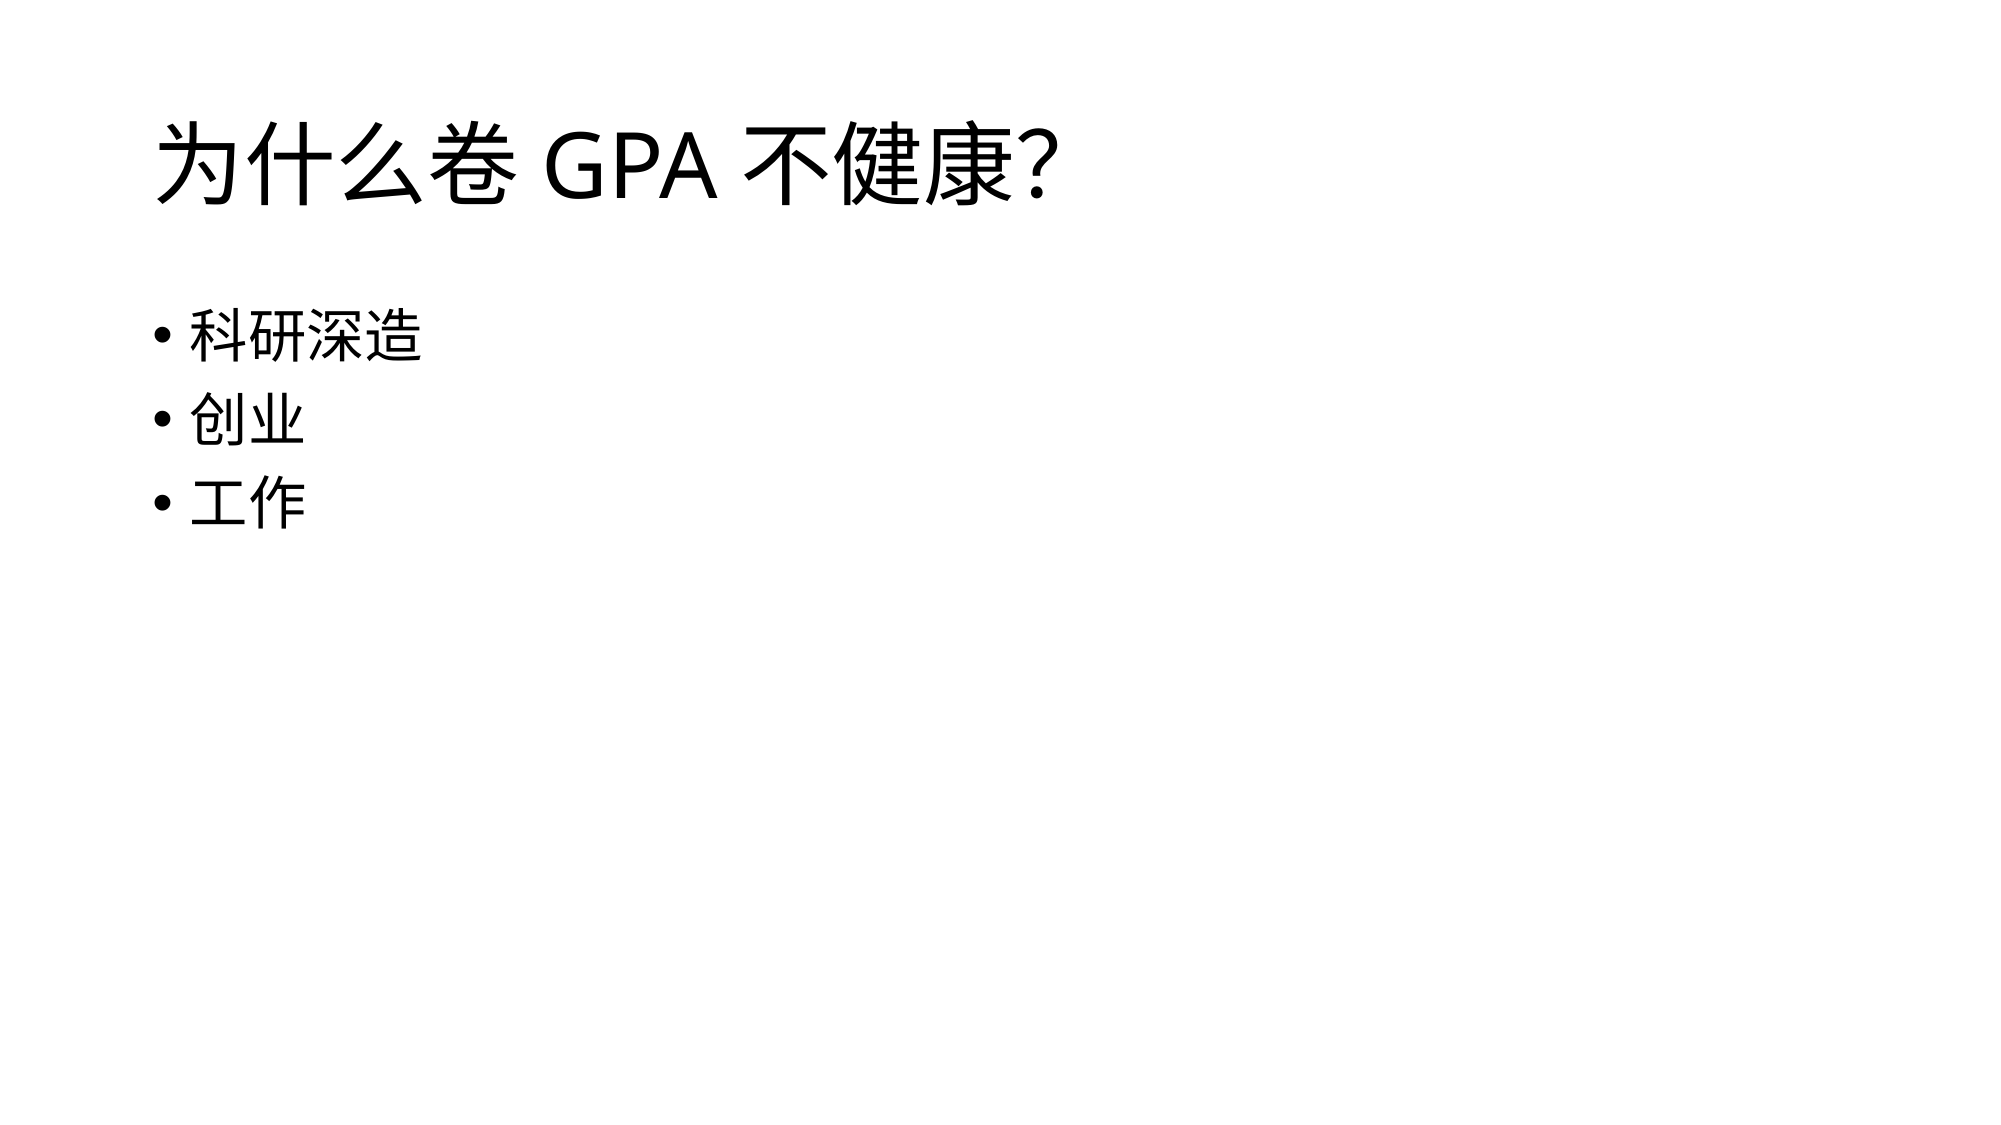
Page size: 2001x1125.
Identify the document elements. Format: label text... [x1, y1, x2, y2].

title 为什么卷GPA不健康？ [137, 59, 1863, 278]
list 科研深造 创业 工作 [137, 299, 1863, 1014]
